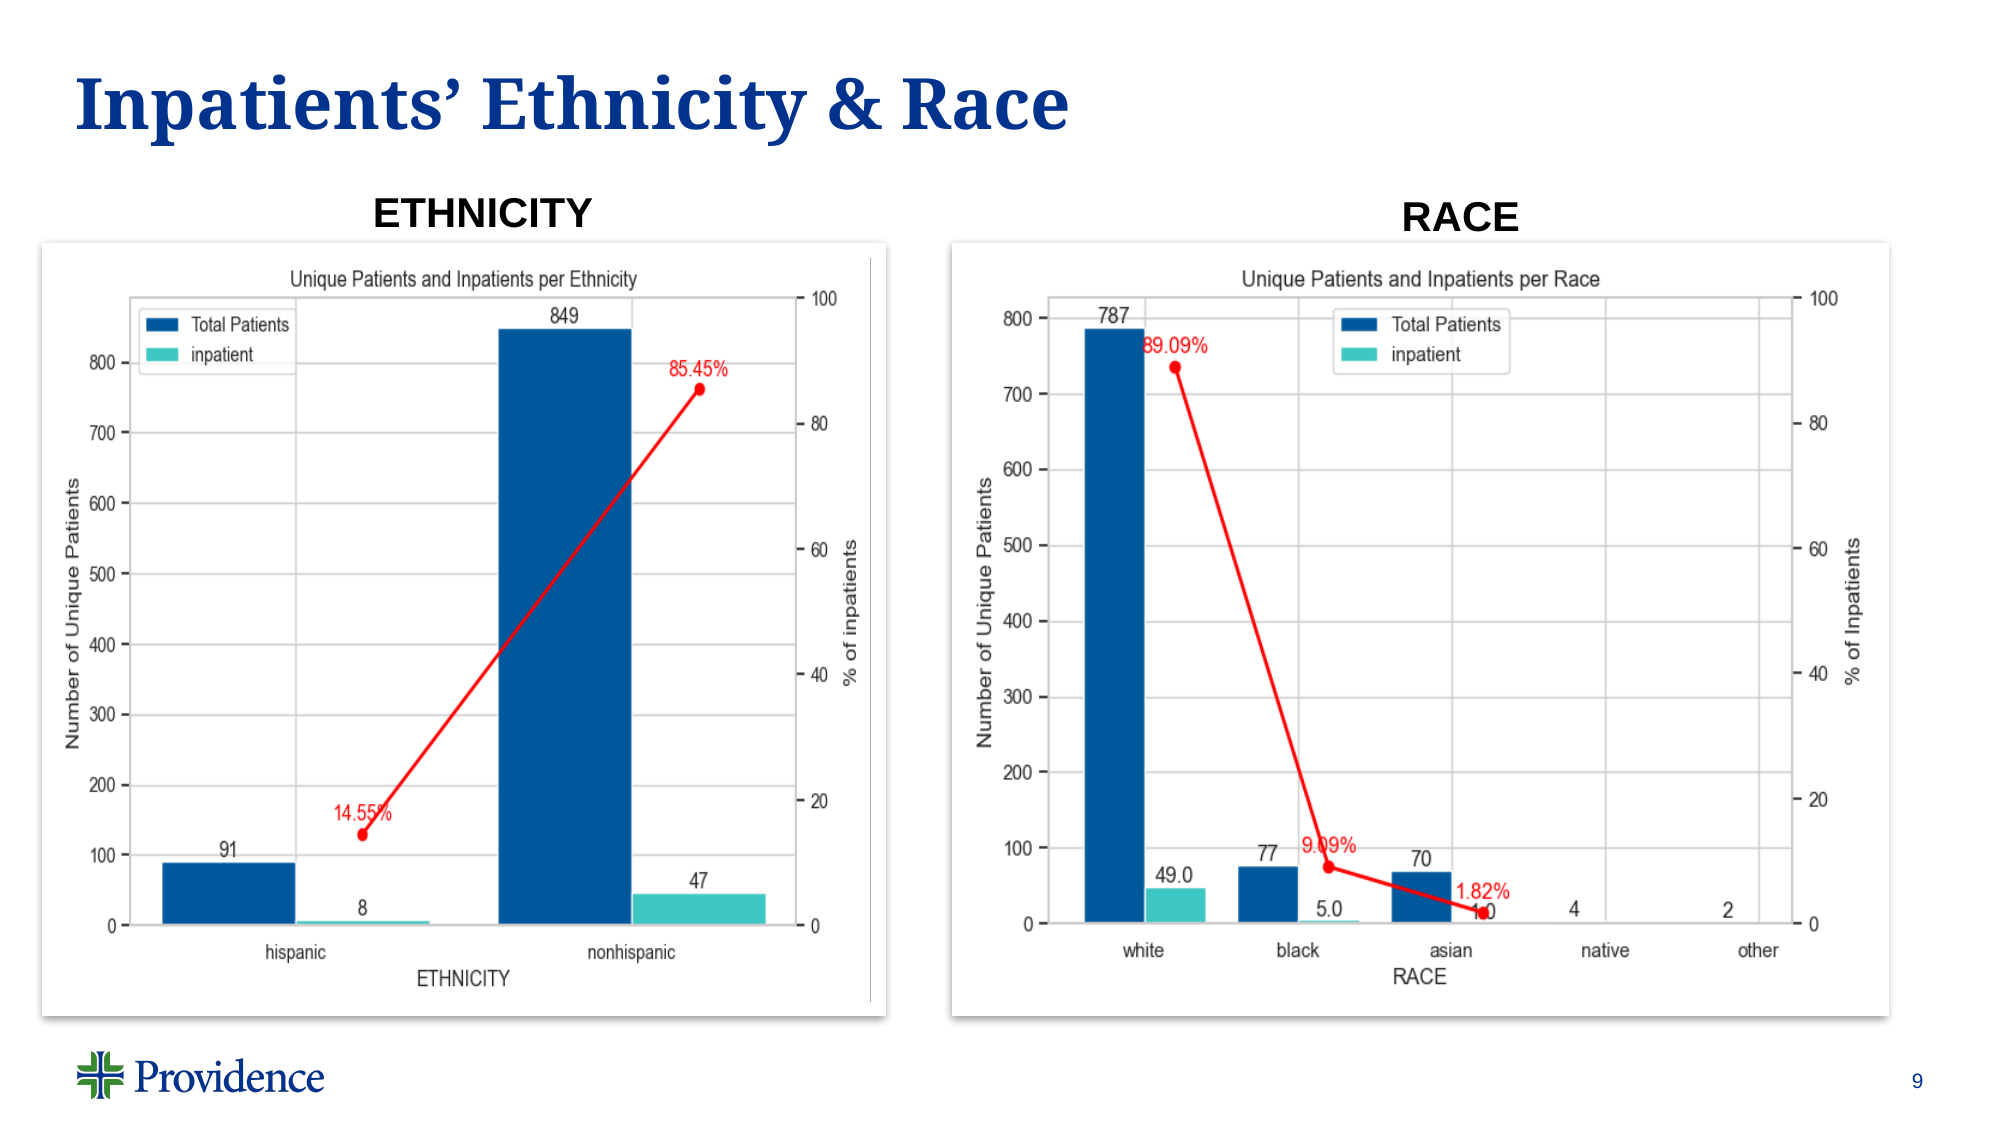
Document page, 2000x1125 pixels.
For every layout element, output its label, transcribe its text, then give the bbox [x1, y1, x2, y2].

slide_number 9 [1842, 1055, 1924, 1094]
text_box RACE [923, 181, 1924, 247]
picture [77, 1051, 324, 1099]
picture [966, 257, 1875, 1002]
text_box ETHNICITY [56, 178, 834, 243]
picture [56, 257, 871, 1002]
title Inpatients’ Ethnicity & Race [75, 0, 1924, 144]
